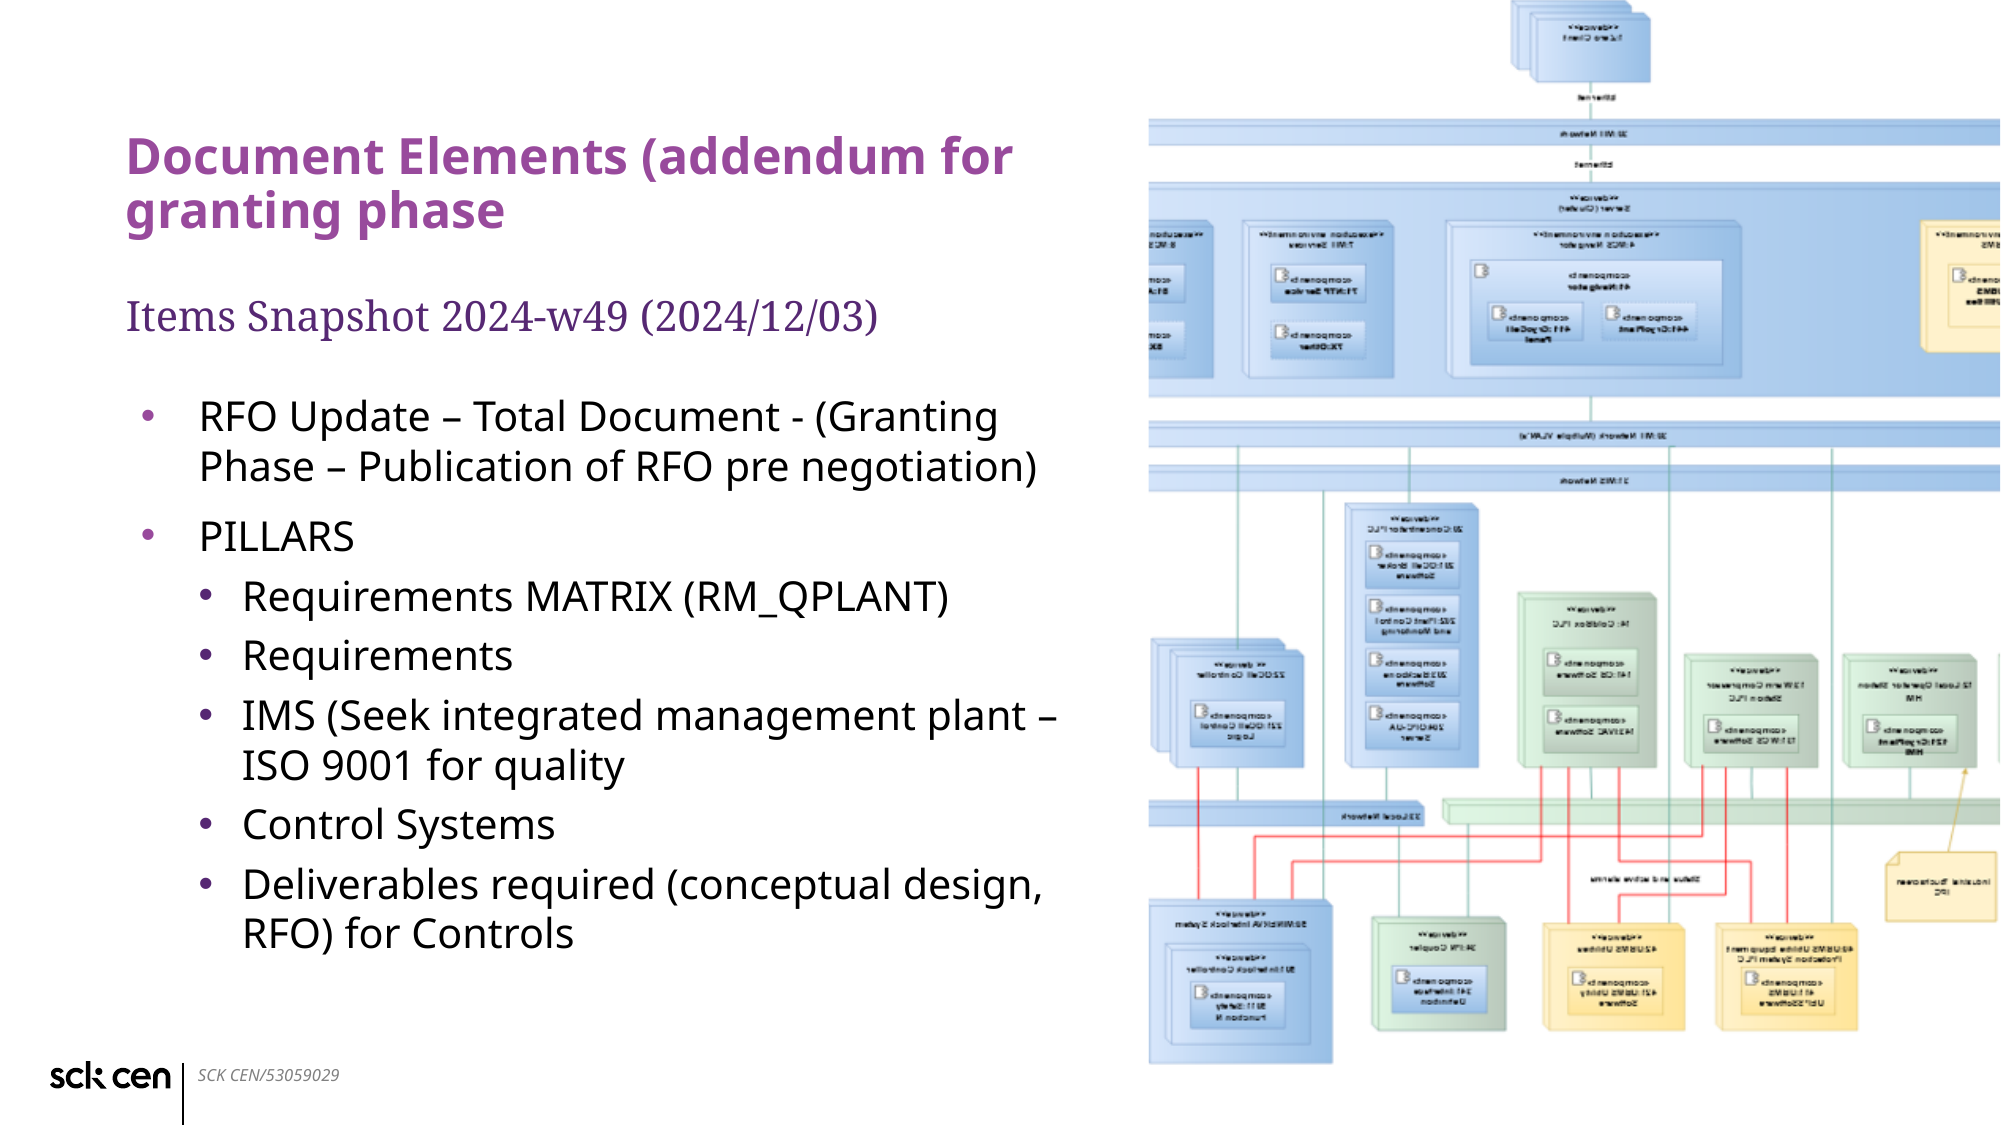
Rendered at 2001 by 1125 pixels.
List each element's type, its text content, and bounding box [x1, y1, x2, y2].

picture [1148, 0, 2001, 1125]
title Document Elements (addendum for granting phase [125, 131, 1108, 269]
list Items Snapshot 2024-w49 (2024/12/03) [125, 290, 1112, 382]
list RFO Update – Total Document - (Granting Phase – Publication of RFO pre negotiation) PILLARS Requirements MATRIX (RM_QPLANT) Requirements IMS (Seek integrated management plant – ISO 9001 for quality Control Systems Deliverables required (conceptual design, RFO) for Controls [125, 382, 1112, 971]
